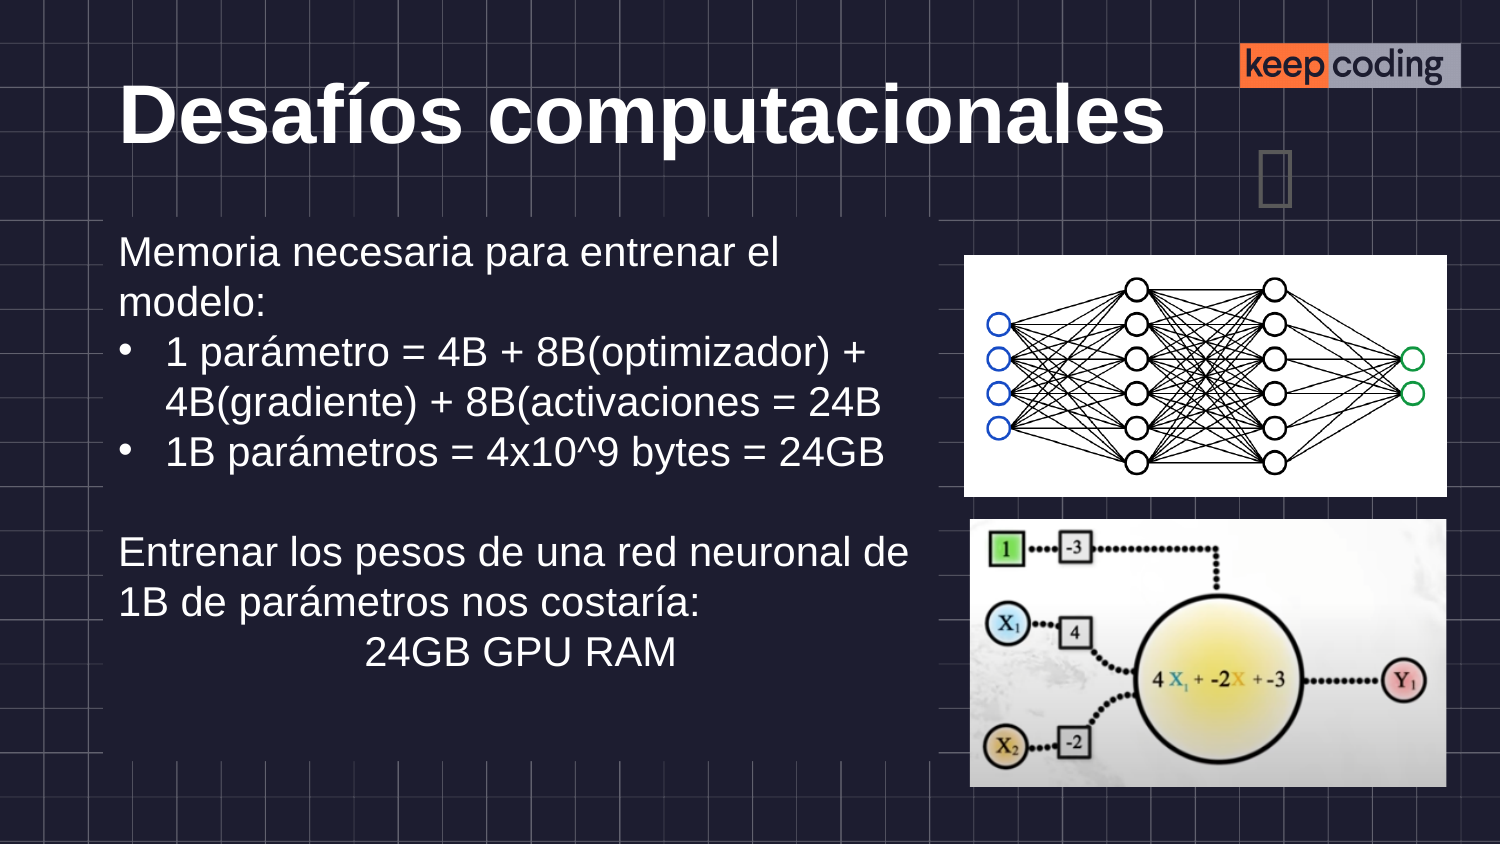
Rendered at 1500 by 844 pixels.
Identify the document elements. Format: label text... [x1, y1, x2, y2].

text_box 🔑 [1195, 98, 1357, 241]
title Desafíos computacionales [103, 45, 1225, 208]
picture [969, 519, 1447, 787]
picture [1240, 43, 1461, 88]
picture [964, 255, 1447, 497]
list Memoria necesaria para entrenar el modelo: 1 parámetro = 4B + 8B(optimizador) + 4B(gradiente) + 8B(activaciones = 24B 1B parámetros = 4x10^9 bytes = 24GB Entrenar los pesos de una red neuronal de 1B de parámetros nos costaría: 24GB GPU RAM [103, 216, 939, 762]
